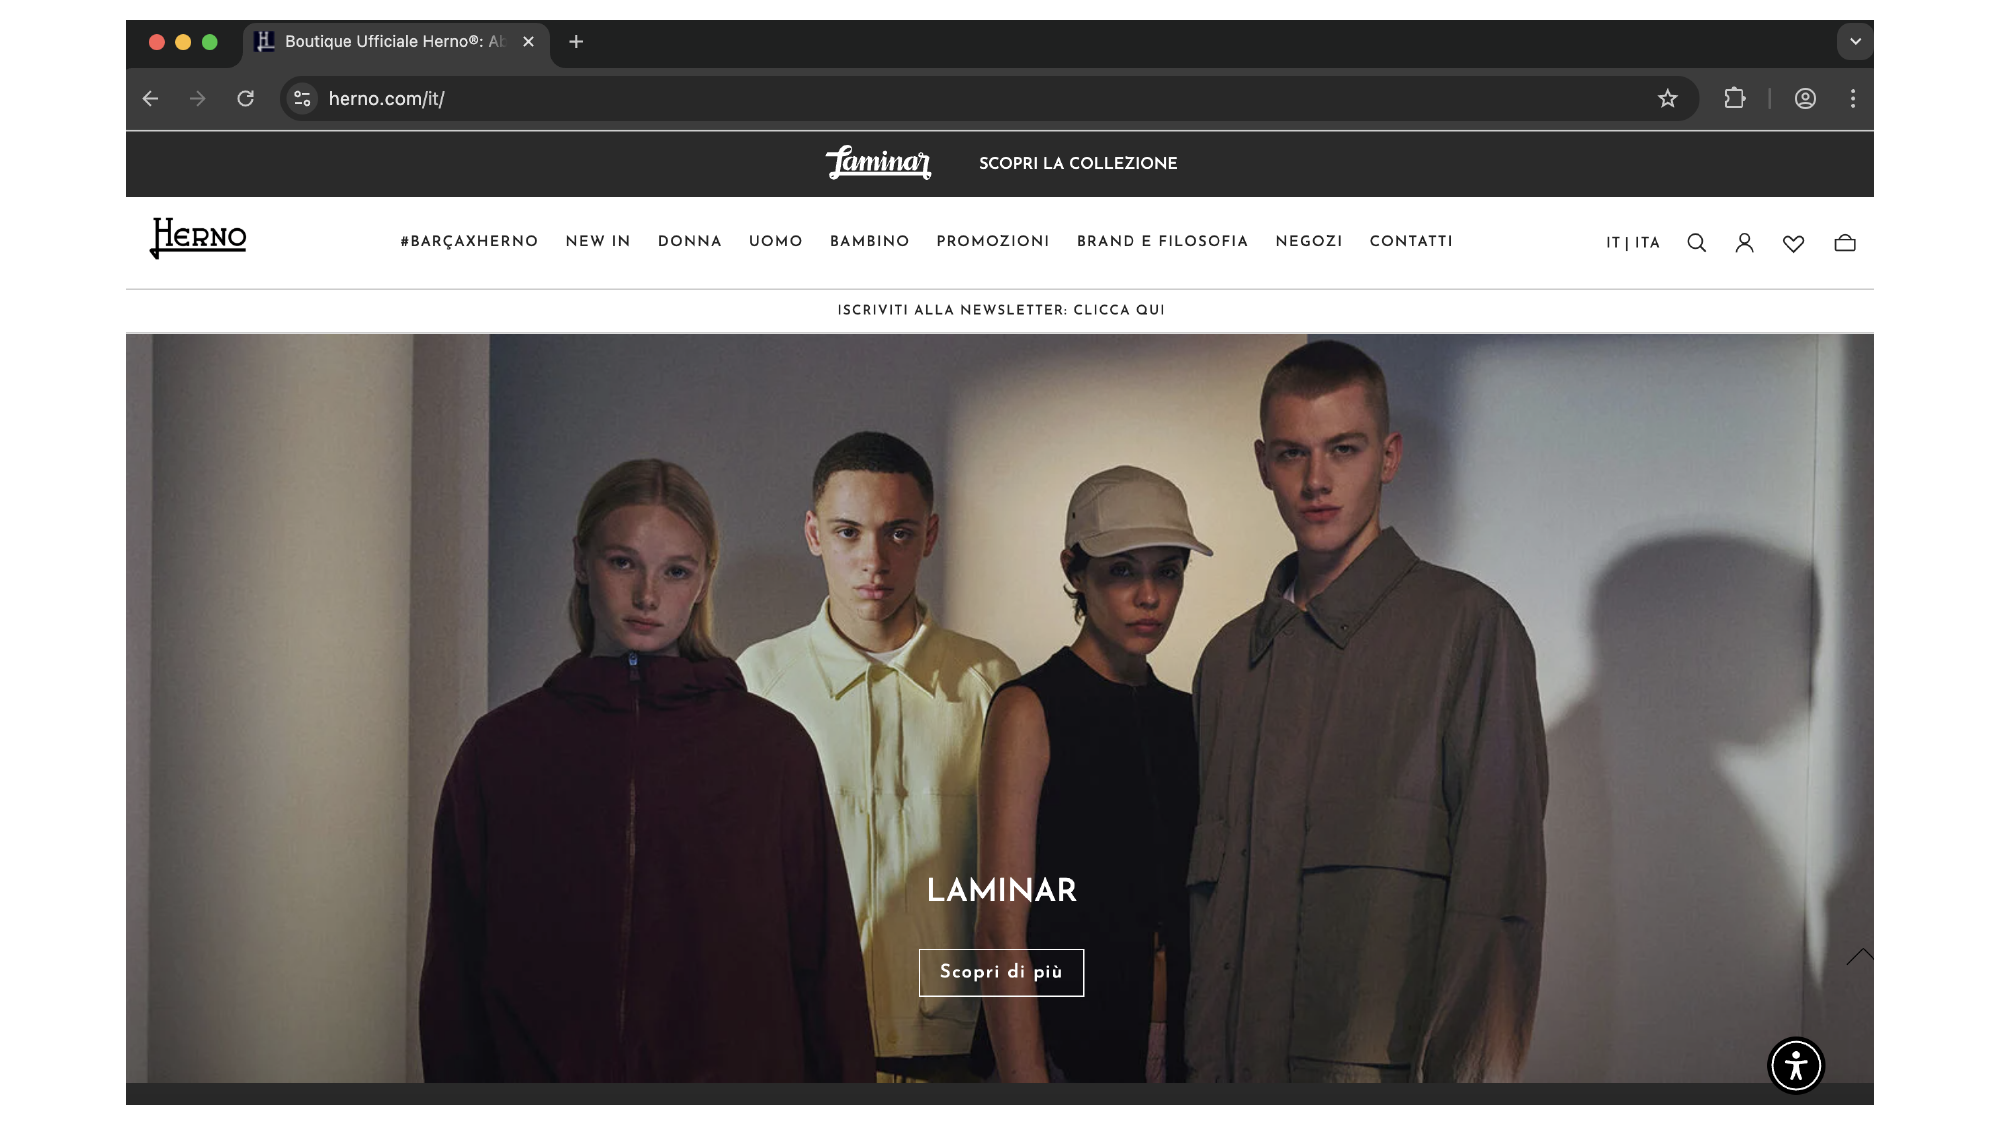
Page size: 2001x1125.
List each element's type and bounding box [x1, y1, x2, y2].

list [125, 20, 1875, 1105]
